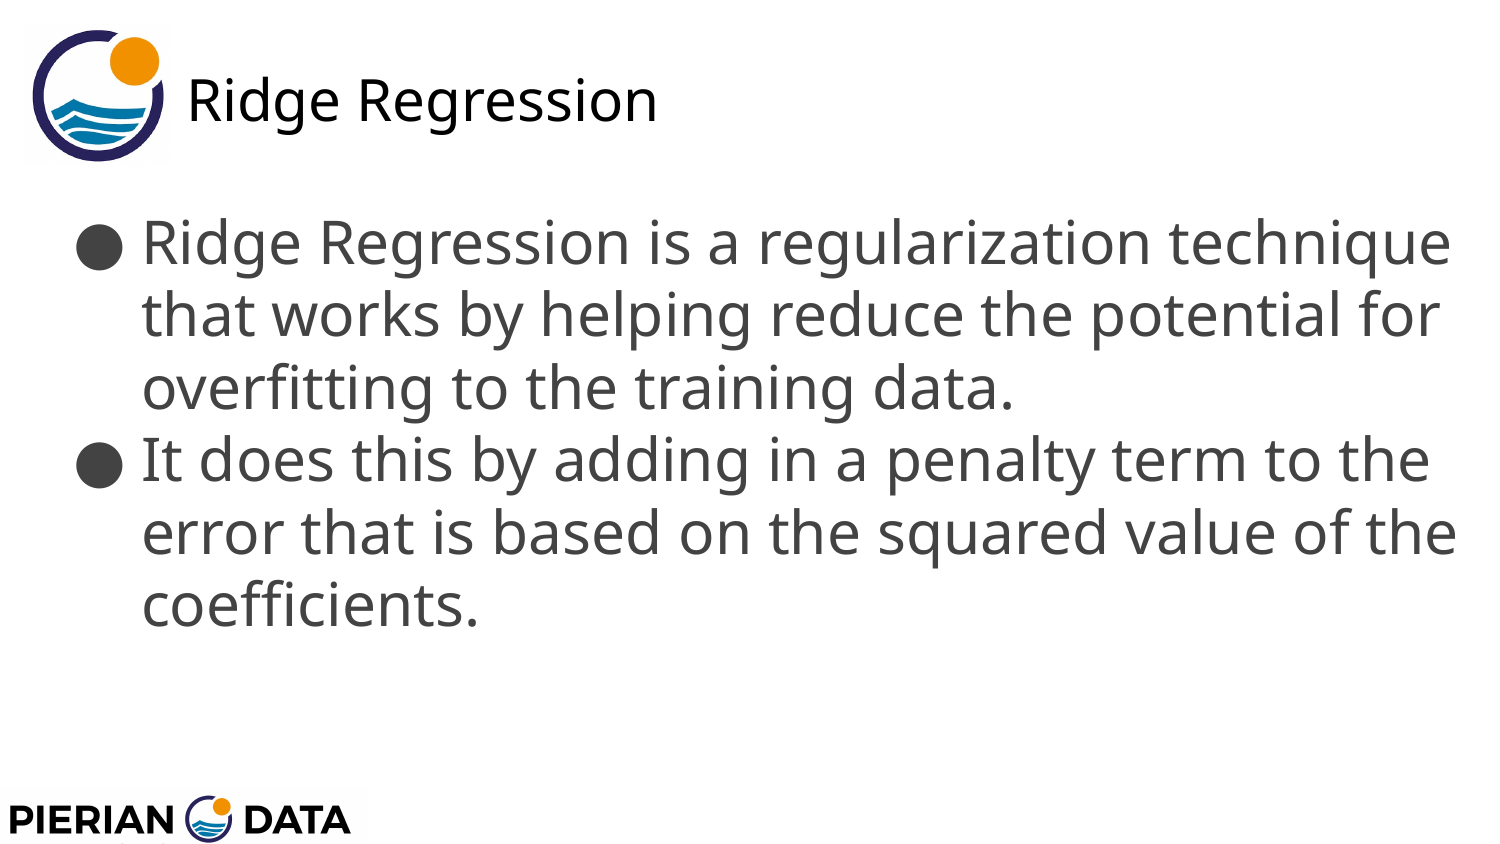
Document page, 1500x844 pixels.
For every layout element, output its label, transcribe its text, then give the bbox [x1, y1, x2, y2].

picture [24, 24, 172, 167]
picture [0, 787, 368, 844]
list Ridge Regression is a regularization technique that works by helping reduce the potential for overfitting to the training data. It does this by adding in a penalty term to the error that is based on the squared value of the coefficients. [51, 189, 1476, 750]
title Ridge Regression [176, 48, 1449, 143]
